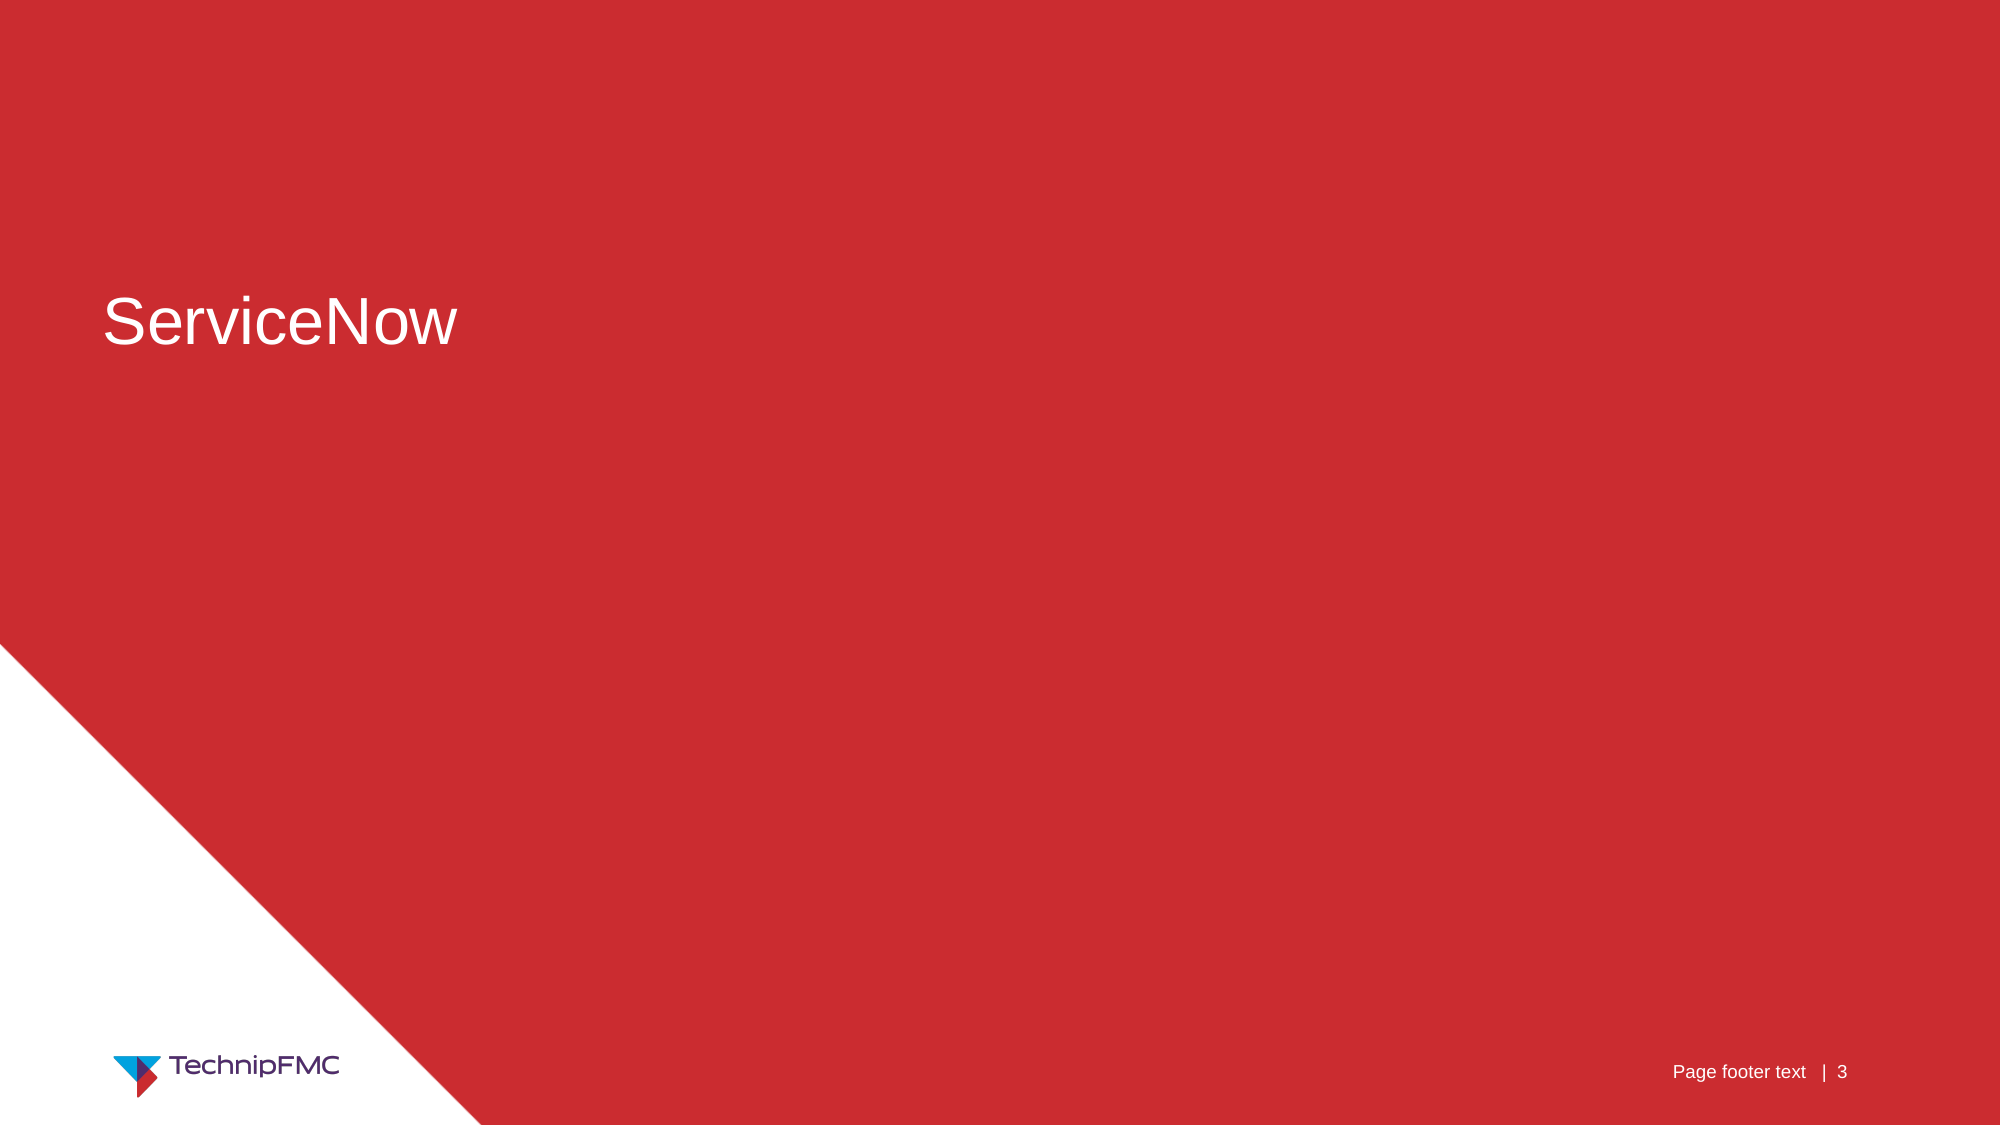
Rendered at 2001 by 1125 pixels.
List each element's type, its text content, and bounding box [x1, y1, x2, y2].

picture [0, 644, 483, 1125]
title ServiceNow [87, 227, 1270, 409]
